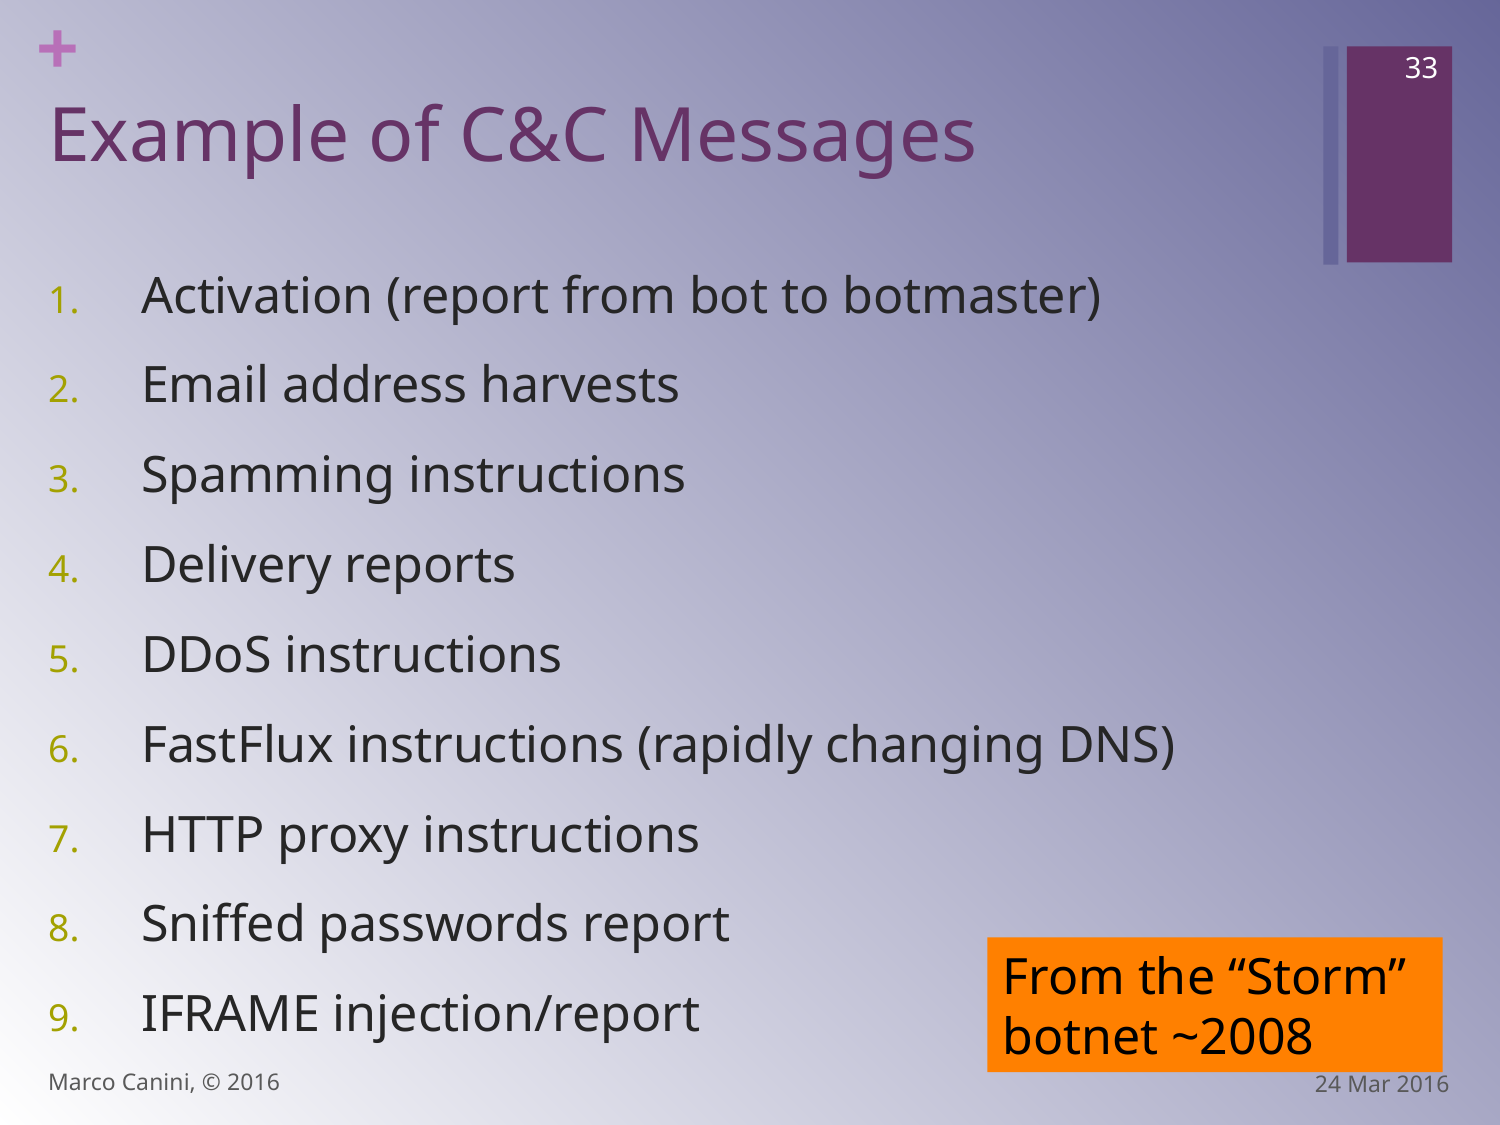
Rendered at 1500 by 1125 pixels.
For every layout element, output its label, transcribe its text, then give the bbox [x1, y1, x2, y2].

slide_number 33 [1362, 39, 1454, 100]
text_box From the “Storm” botnet ~2008 [987, 937, 1443, 1073]
footer Marco Canini, © 2016 [33, 1053, 1038, 1114]
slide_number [1114, 1053, 1465, 1114]
title Example of C&C Messages [33, 79, 1322, 262]
list Activation (report from bot to botmaster) Email address harvests Spamming instructions Delivery reports DDoS instructions FastFlux instructions (rapidly changing DNS) HTTP proxy instructions Sniffed passwords report IFRAME injection/report [33, 262, 1465, 1053]
